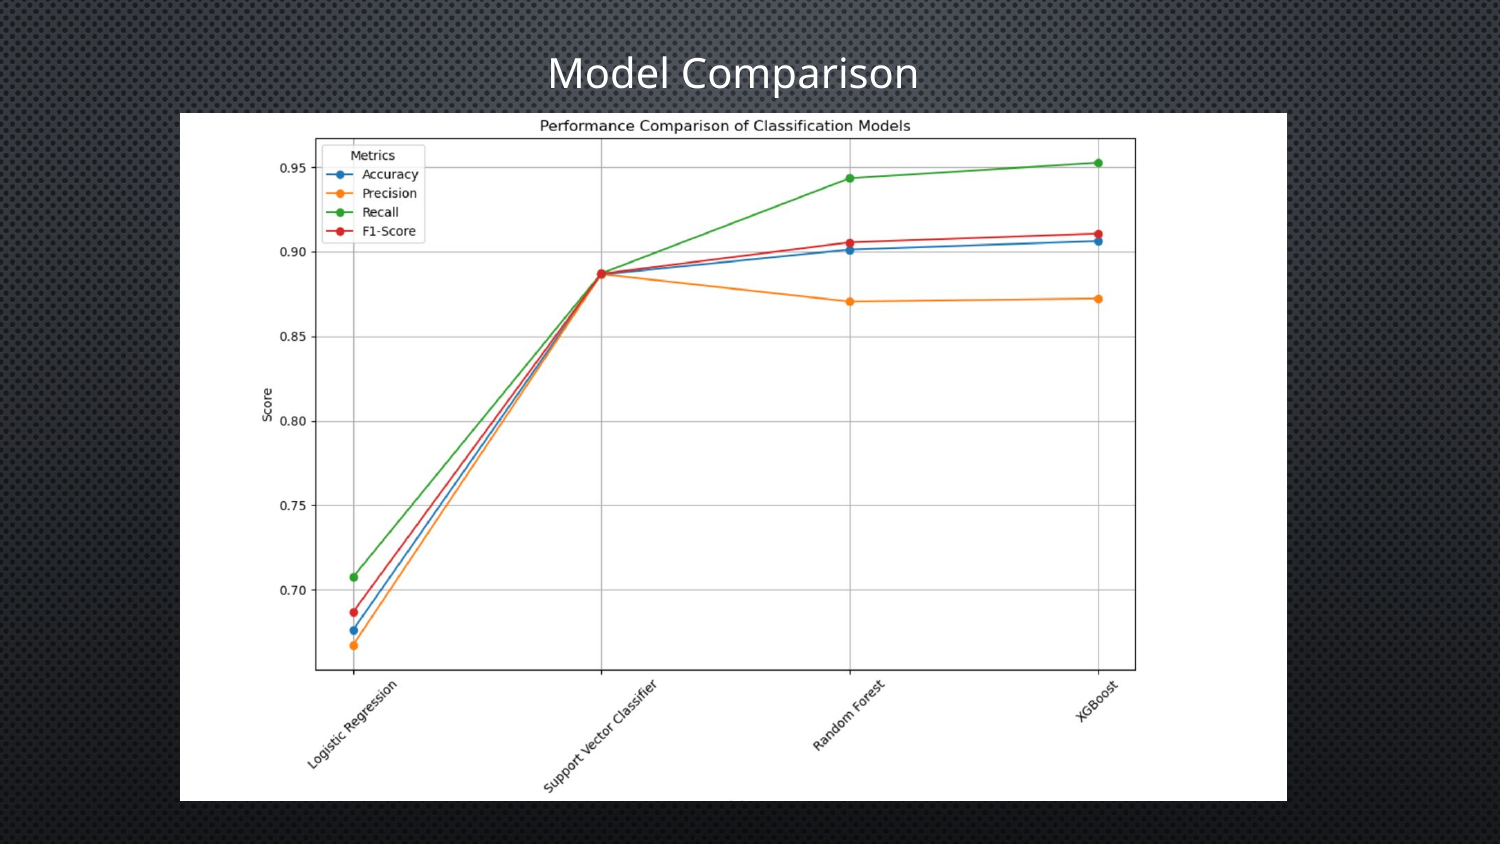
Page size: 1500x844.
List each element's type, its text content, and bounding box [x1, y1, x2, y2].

picture [180, 112, 1287, 801]
text_box Model Comparison [74, 39, 1392, 105]
